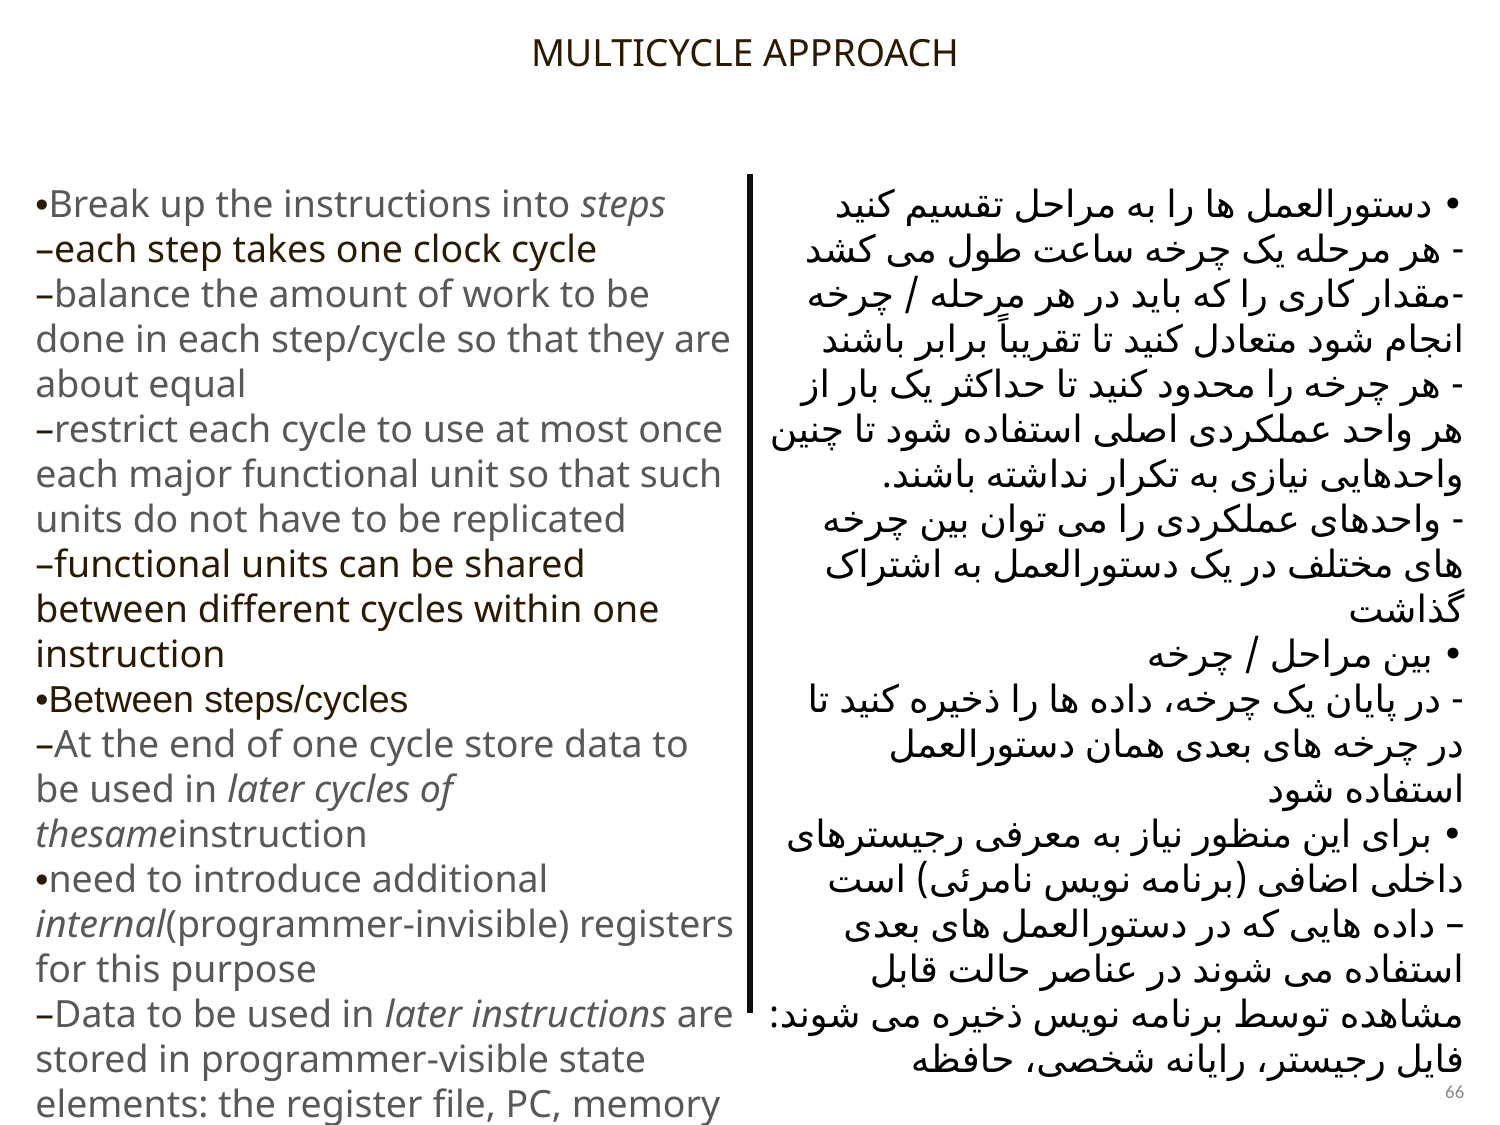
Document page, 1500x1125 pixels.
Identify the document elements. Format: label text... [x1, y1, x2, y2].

text_box MULTICYCLE APPROACH [374, 21, 1125, 81]
text_box • دستورالعمل ها را به مراحل تقسیم کنید - هر مرحله یک چرخه ساعت طول می کشد -مقدار کاری را که باید در هر مرحله / چرخه انجام شود متعادل کنید تا تقریباً برابر باشند - هر چرخه را محدود کنید تا حداکثر یک بار از هر واحد عملکردی اصلی استفاده شود تا چنین واحدهایی نیازی به تکرار نداشته باشند. - واحدهای عملکردی را می توان بین چرخه های مختلف در یک دستورالعمل به اشتراک گذاشت • بین مراحل / چرخه - در پایان یک چرخه، داده ها را ذخیره کنید تا در چرخه های بعدی همان دستورالعمل استفاده شود • برای این منظور نیاز به معرفی رجیسترهای داخلی اضافی (برنامه نویس نامرئی) است – داده هایی که در دستورالعمل های بعدی استفاده می شوند در عناصر حالت قابل مشاهده توسط برنامه نویس ذخیره می شوند: فایل رجیستر، رایانه شخصی، حافظه [749, 172, 1480, 1088]
text_box •Break up the instructions into steps –each step takes one clock cycle –balance the amount of work to be done in each step/cycle so that they are about equal –restrict each cycle to use at most once each major functional unit so that such units do not have to be replicated –functional units can be shared between different cycles within one instruction •Between steps/cycles –At the end of one cycle store data to be used in later cycles of thesameinstruction •need to introduce additional internal(programmer-invisible) registers for this purpose –Data to be used in later instructions are stored in programmer-visible state elements: the register file, PC, memory [20, 172, 750, 1125]
